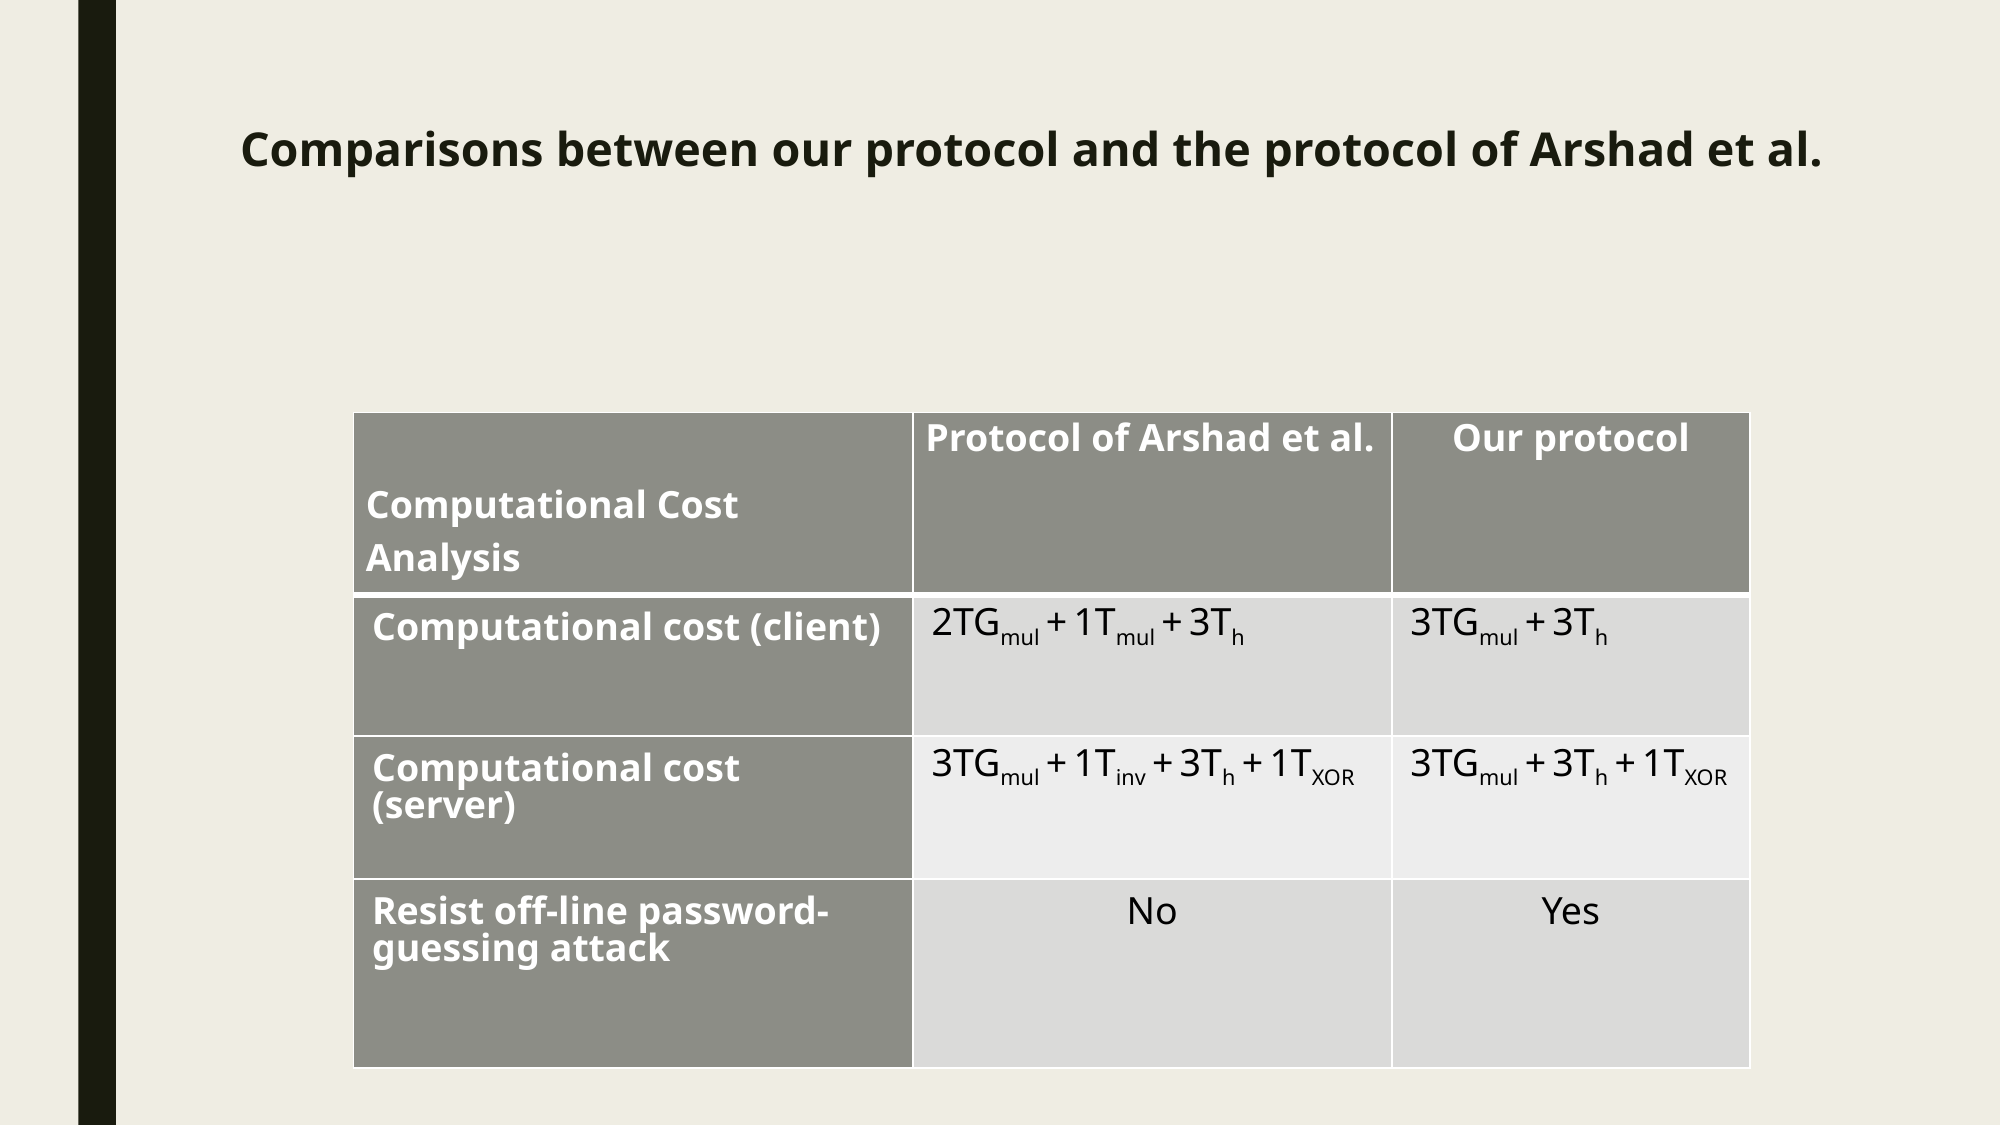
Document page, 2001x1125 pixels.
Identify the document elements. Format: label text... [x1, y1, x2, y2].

table_header Our protocol [1393, 413, 1749, 592]
table_cell 2TGmul + 1Tmul + 3Th [914, 598, 1391, 735]
table_cell 3TGmul + 3Th + 1TXOR [1393, 737, 1749, 878]
table_header Computational Cost Analysis [354, 413, 912, 592]
table_cell Yes [1393, 880, 1749, 1067]
table_cell 3TGmul + 3Th [1393, 598, 1749, 735]
table_cell Computational cost (client) [354, 598, 912, 735]
table_cell Resist off‐line password‐guessing attack [354, 880, 912, 1067]
table_cell Computational cost (server) [354, 737, 912, 878]
title Comparisons between our protocol and the protocol of Arshad et al. [225, 112, 1879, 357]
table_cell 3TGmul + 1Tinv + 3Th + 1TXOR [914, 737, 1391, 878]
table_header Protocol of Arshad et al. [914, 413, 1391, 592]
table_cell No [914, 880, 1391, 1067]
